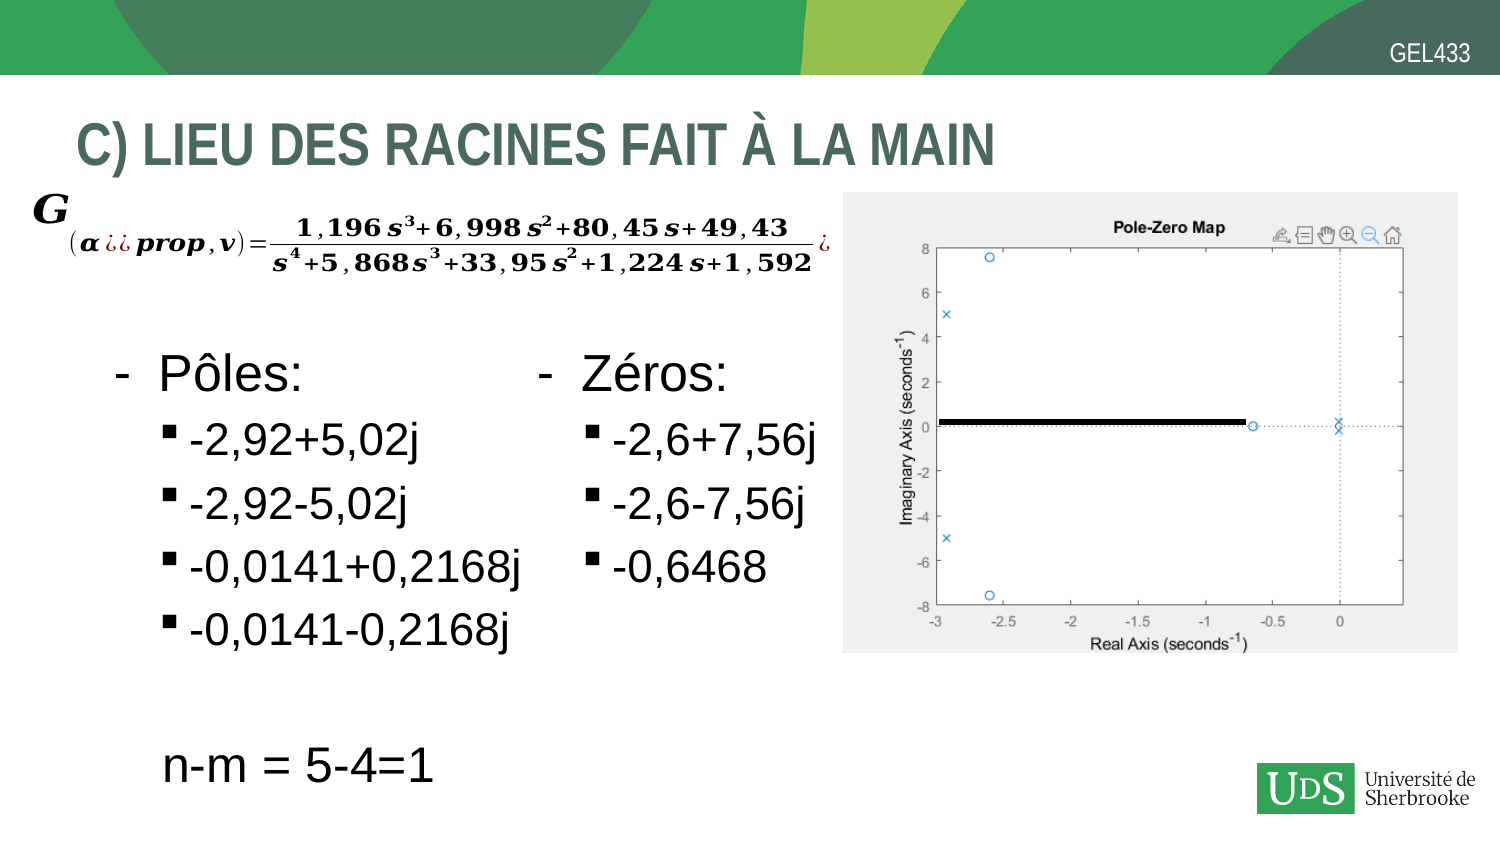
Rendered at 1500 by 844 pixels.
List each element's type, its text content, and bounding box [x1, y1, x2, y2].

text_box Zéros: -2,6+7,56j -2,6-7,56j -0,6468 [499, 339, 831, 801]
title c) Lieu des racines fait à la main [76, 104, 1471, 190]
picture [0, 0, 1500, 75]
list Pôles: -2,92+5,02j -2,92-5,02j -0,0141+0,2168j -0,0141-0,2168j [76, 339, 499, 765]
picture [843, 192, 1458, 653]
picture [1257, 763, 1475, 814]
text_box n-m = 5-4=1 [147, 725, 597, 800]
